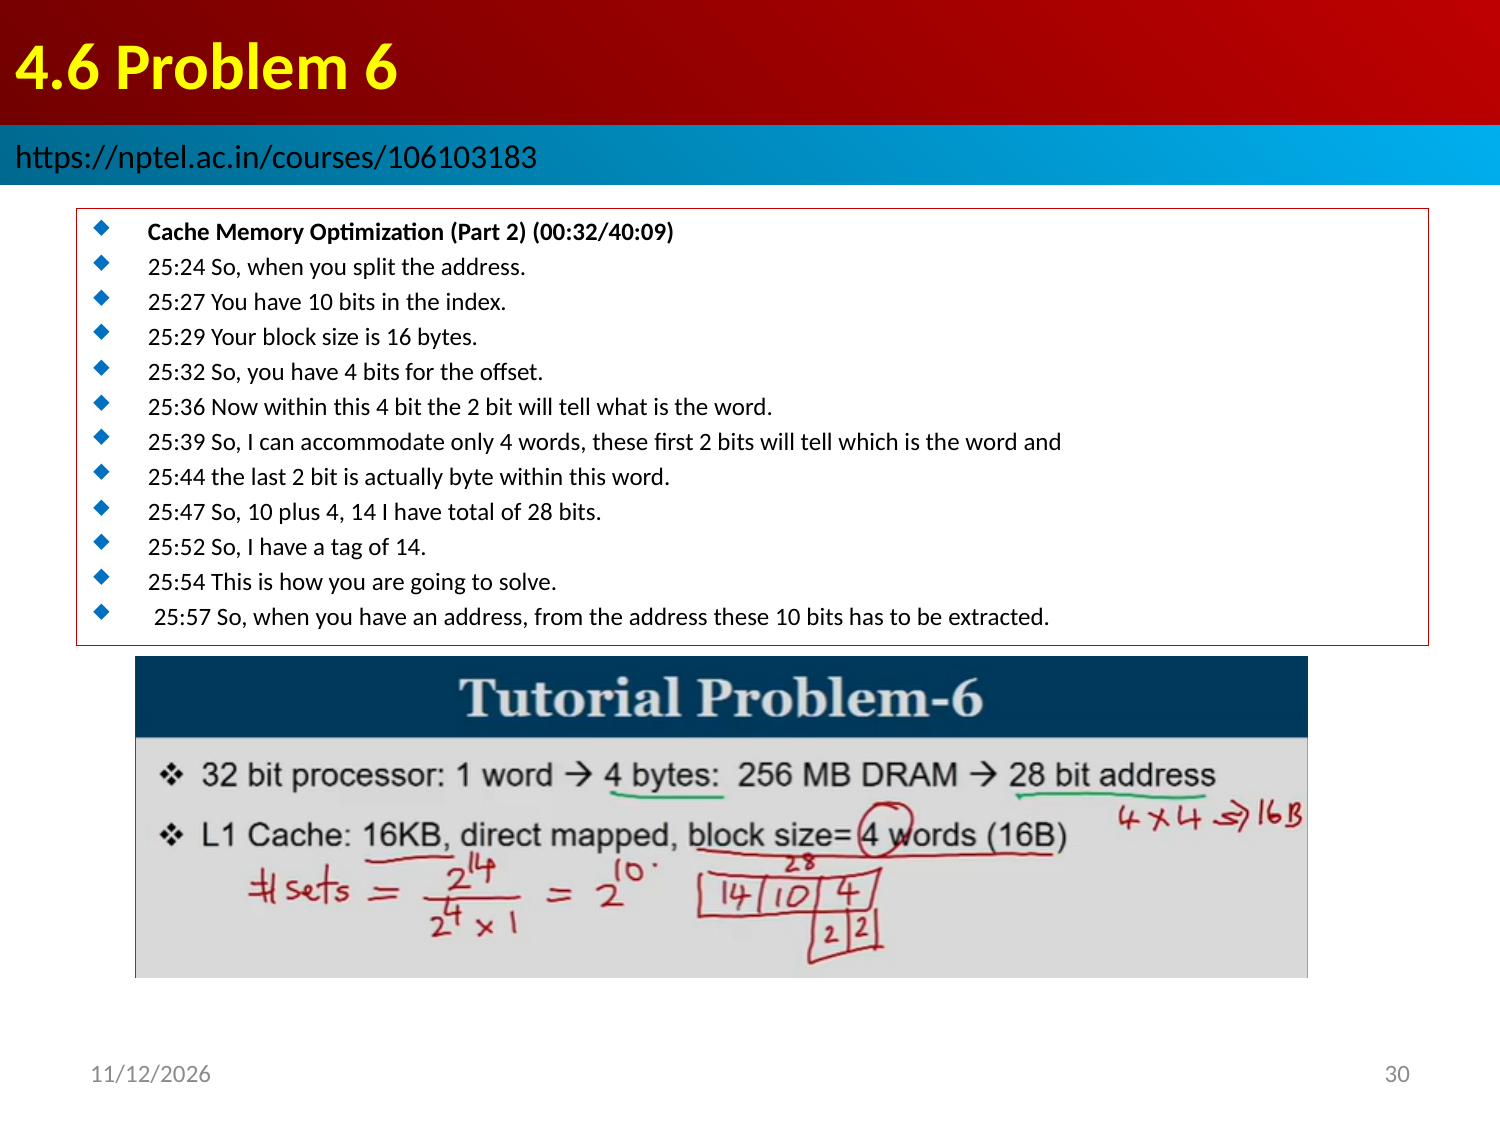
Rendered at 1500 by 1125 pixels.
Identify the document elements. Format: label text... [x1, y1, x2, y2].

text_box https://nptel.ac.in/courses/106103183 [0, 125, 1500, 185]
title 4.6 Problem 6 [0, 0, 1500, 125]
subtitle Cache Memory Optimization (Part 2) (00:32/40:09) 25:24 So, when you split the address. 25:27 You have 10 bits in the index. 25:29 Your block size is 16 bytes. 25:32 So, you have 4 bits for the offset. 25:36 Now within this 4 bit the 2 bit will tell what is the word. 25:39 So, I can accommodate only 4 words, these first 2 bits will tell which is the word and 25:44 the last 2 bit is actually byte within this word. 25:47 So, 10 plus 4, 14 I have total of 28 bits. 25:52 So, I have a tag of 14. 25:54 This is how you are going to solve. 25:57 So, when you have an address, from the address these 10 bits has to be extracted. [76, 208, 1429, 646]
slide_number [75, 1042, 425, 1103]
slide_number 30 [1074, 1042, 1425, 1103]
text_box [135, 656, 1308, 978]
